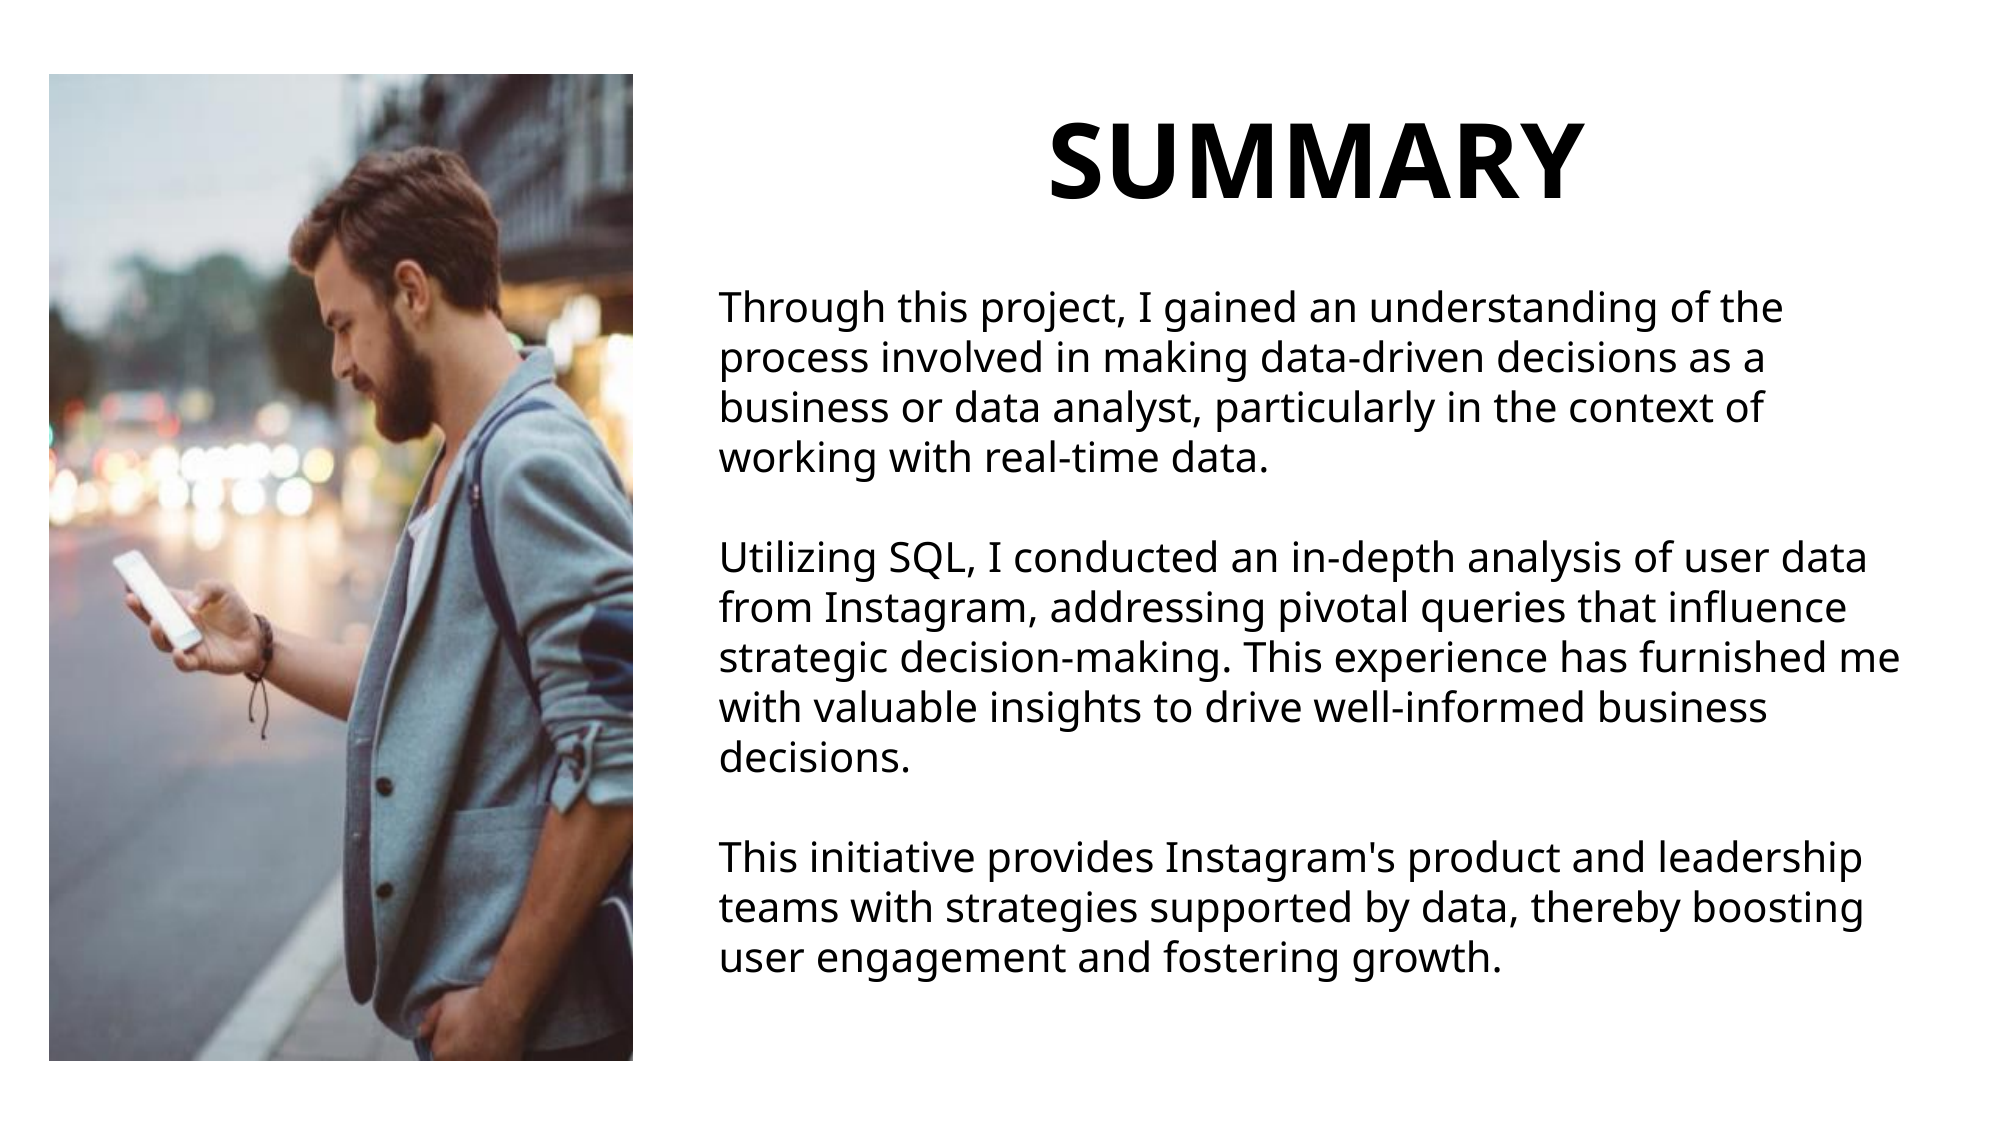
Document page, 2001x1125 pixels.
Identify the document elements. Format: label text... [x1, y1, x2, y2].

picture [48, 74, 633, 1062]
text_box Through this project, I gained an understanding of the process involved in making data-driven decisions as a business or data analyst, particularly in the context of working with real-time data. Utilizing SQL, I conducted an in-depth analysis of user data from Instagram, addressing pivotal queries that influence strategic decision-making. This experience has furnished me with valuable insights to drive well-informed business decisions. This initiative provides Instagram's product and leadership teams with strategies supported by data, thereby boosting user engagement and fostering growth. [703, 273, 1928, 989]
text_box SUMMARY [681, 86, 1951, 227]
